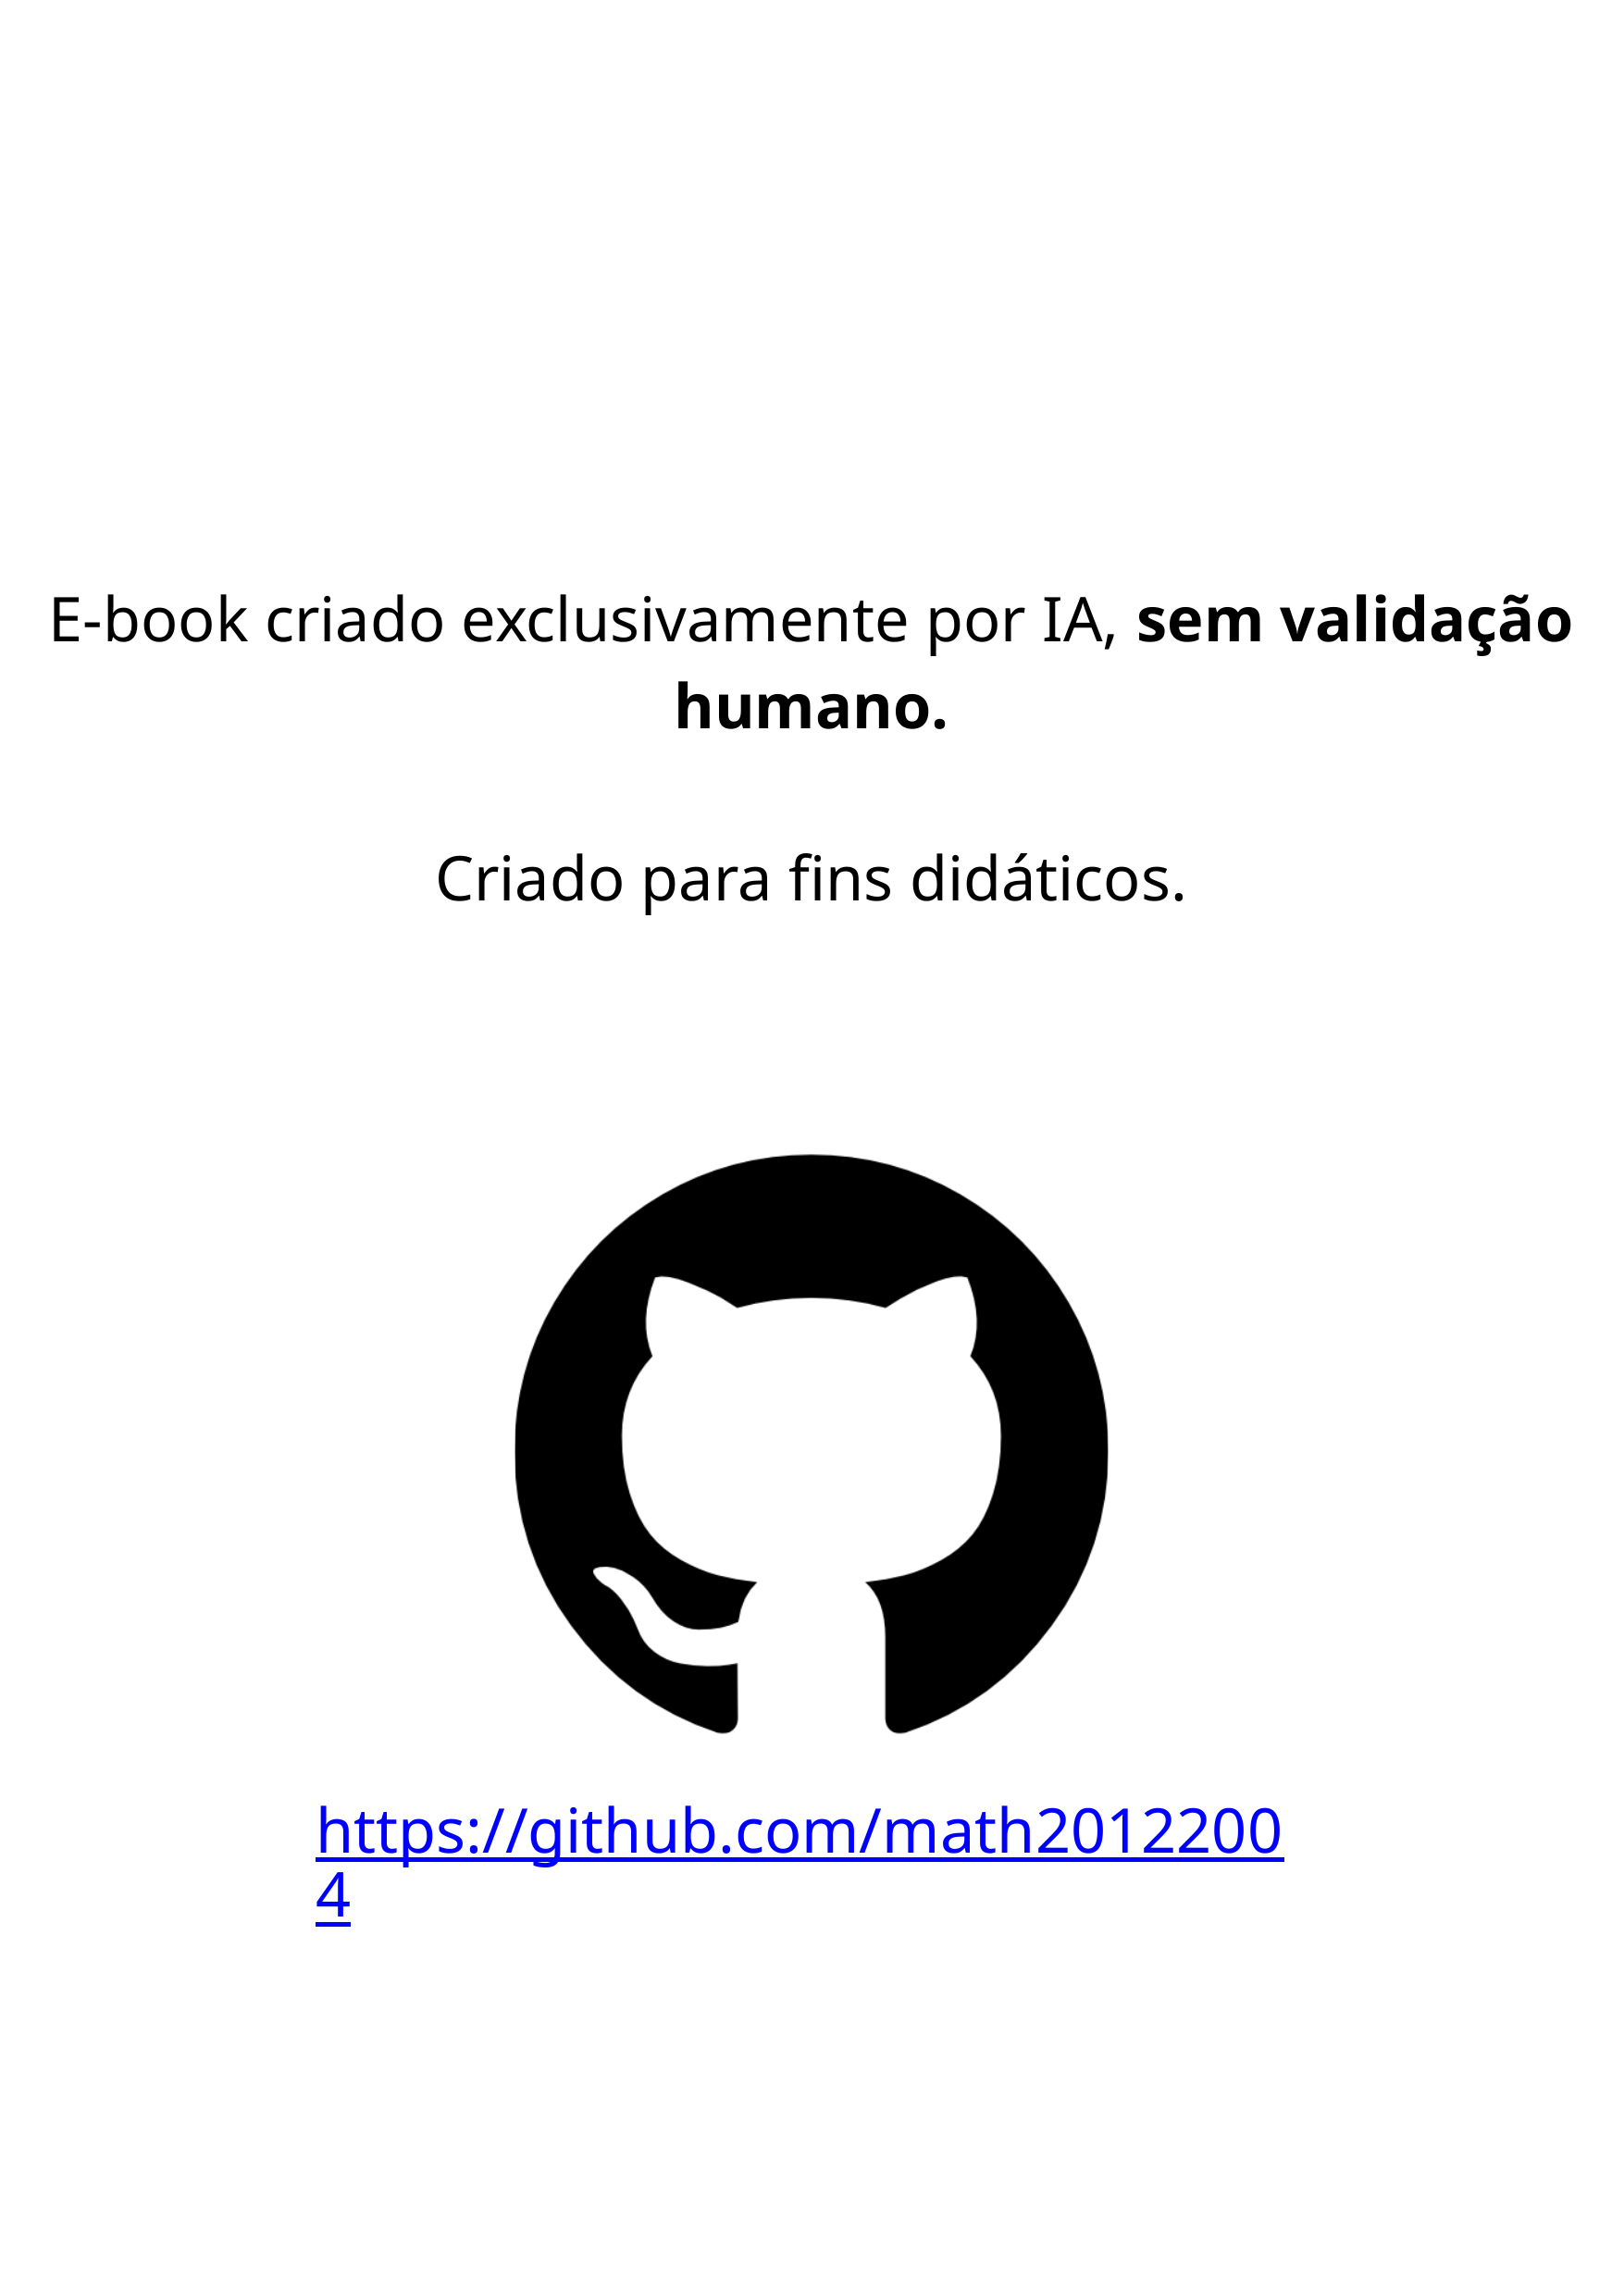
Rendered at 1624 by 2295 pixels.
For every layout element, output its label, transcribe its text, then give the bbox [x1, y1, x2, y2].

text_box E-book criado exclusivamente por IA, sem validação humano. Criado para fins didáticos. [0, 567, 1623, 913]
text_box https://github.com/math20122004 [316, 1789, 1308, 1876]
text_box [514, 1148, 1109, 1741]
